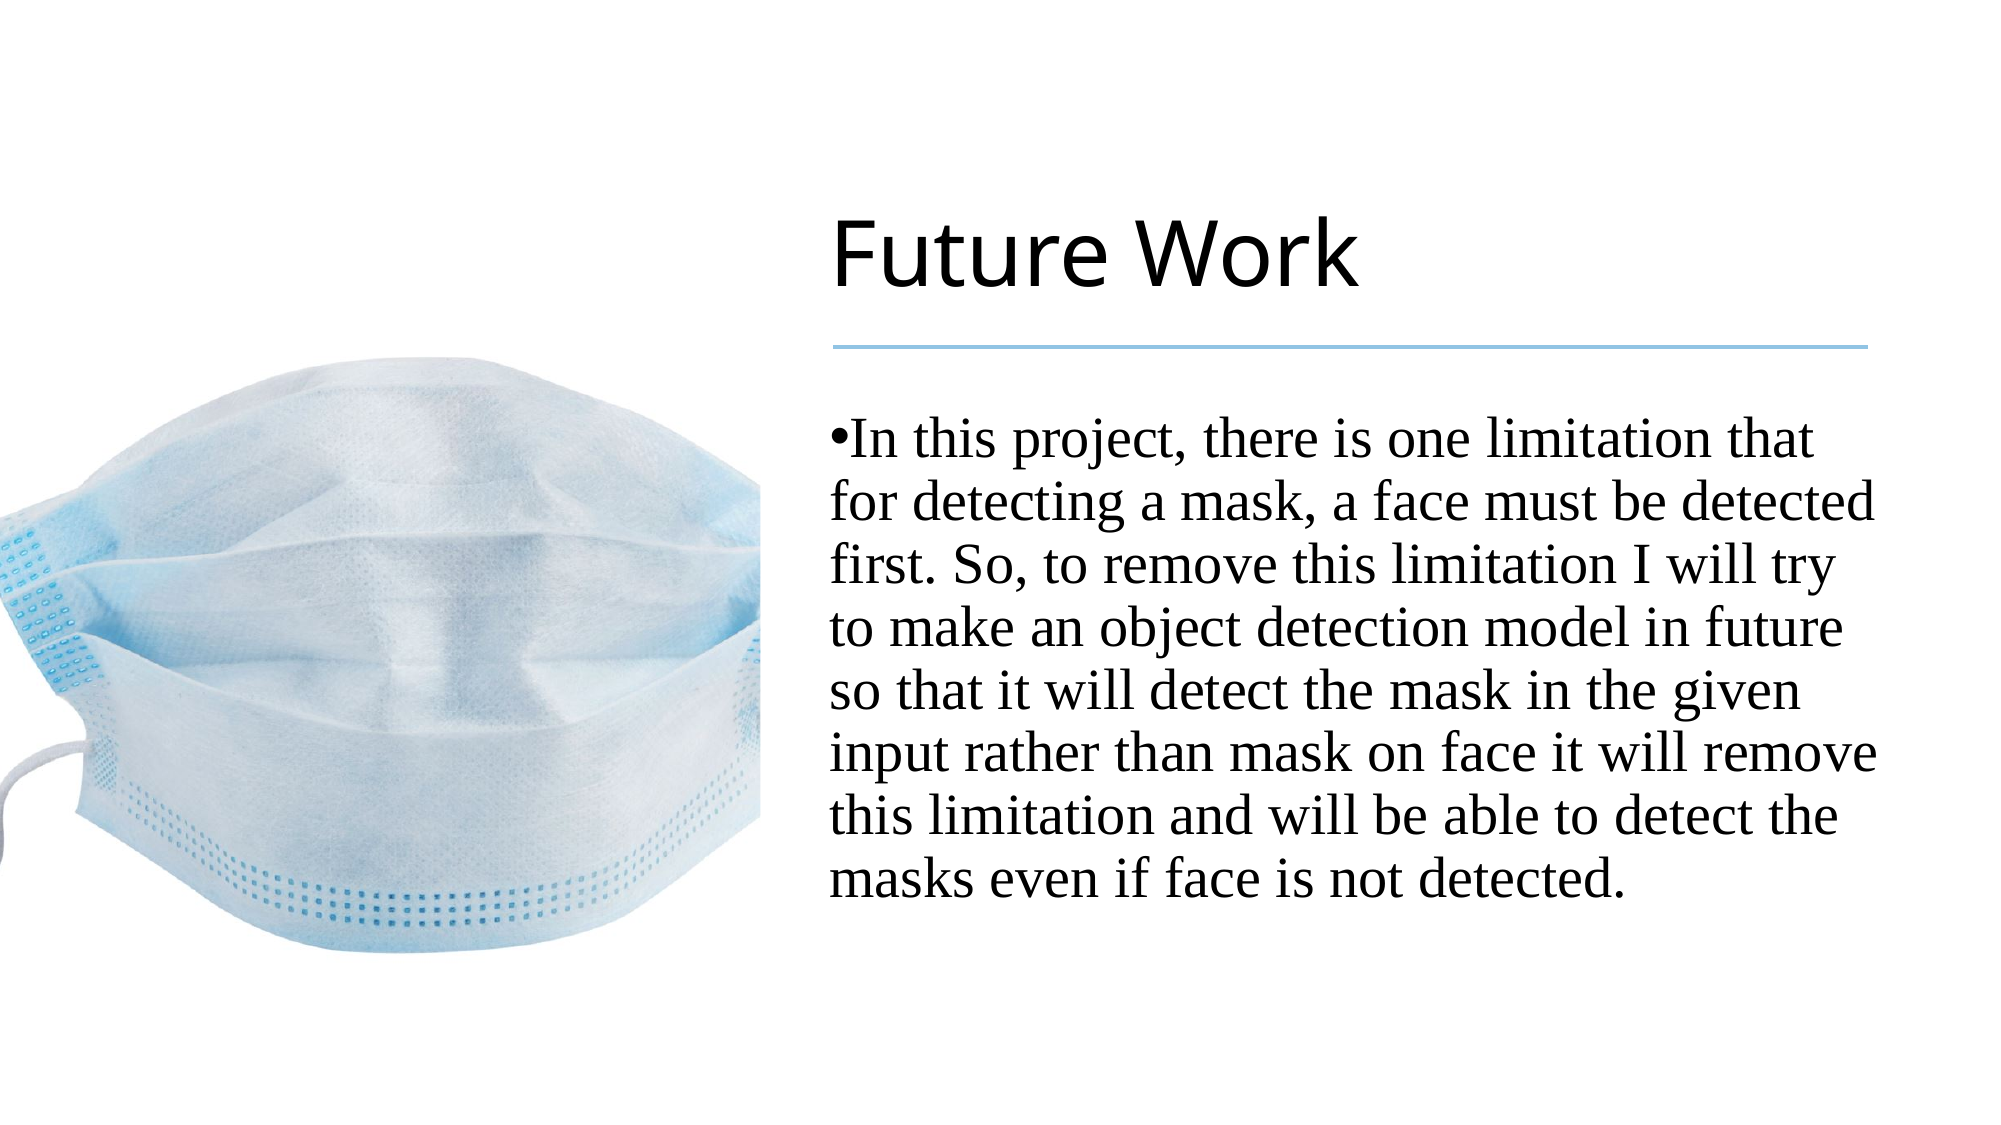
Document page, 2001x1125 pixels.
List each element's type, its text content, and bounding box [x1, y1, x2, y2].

text_box Future Work [814, 103, 1895, 315]
picture [0, 0, 761, 1125]
text_box In this project, there is one limitation that for detecting a mask, a face must be detected first. So, to remove this limitation I will try to make an object detection model in future so that it will detect the mask in the given input rather than mask on face it will remove this limitation and will be able to detect the masks even if face is not detected. [814, 399, 1895, 1021]
